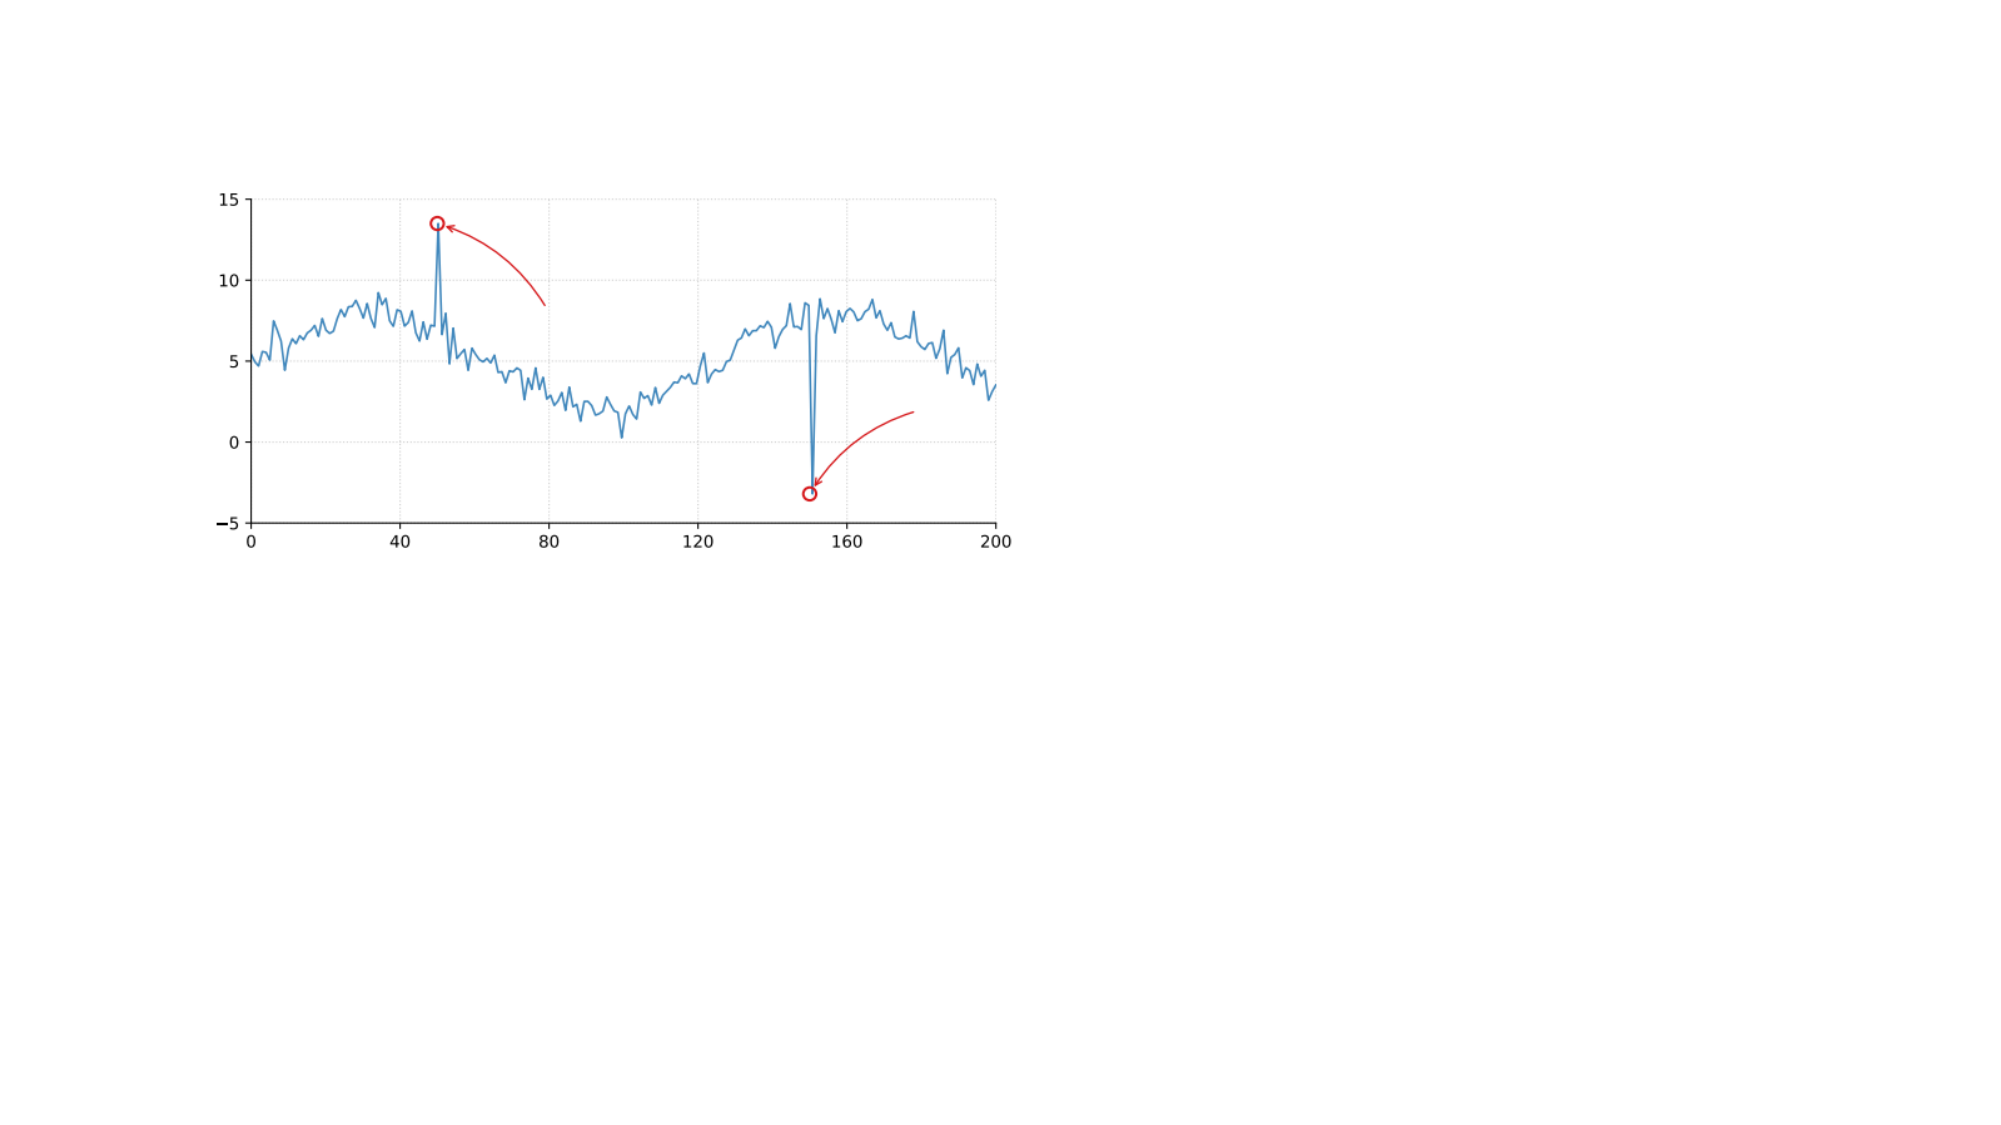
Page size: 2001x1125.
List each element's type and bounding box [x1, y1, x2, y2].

picture [202, 180, 1024, 563]
